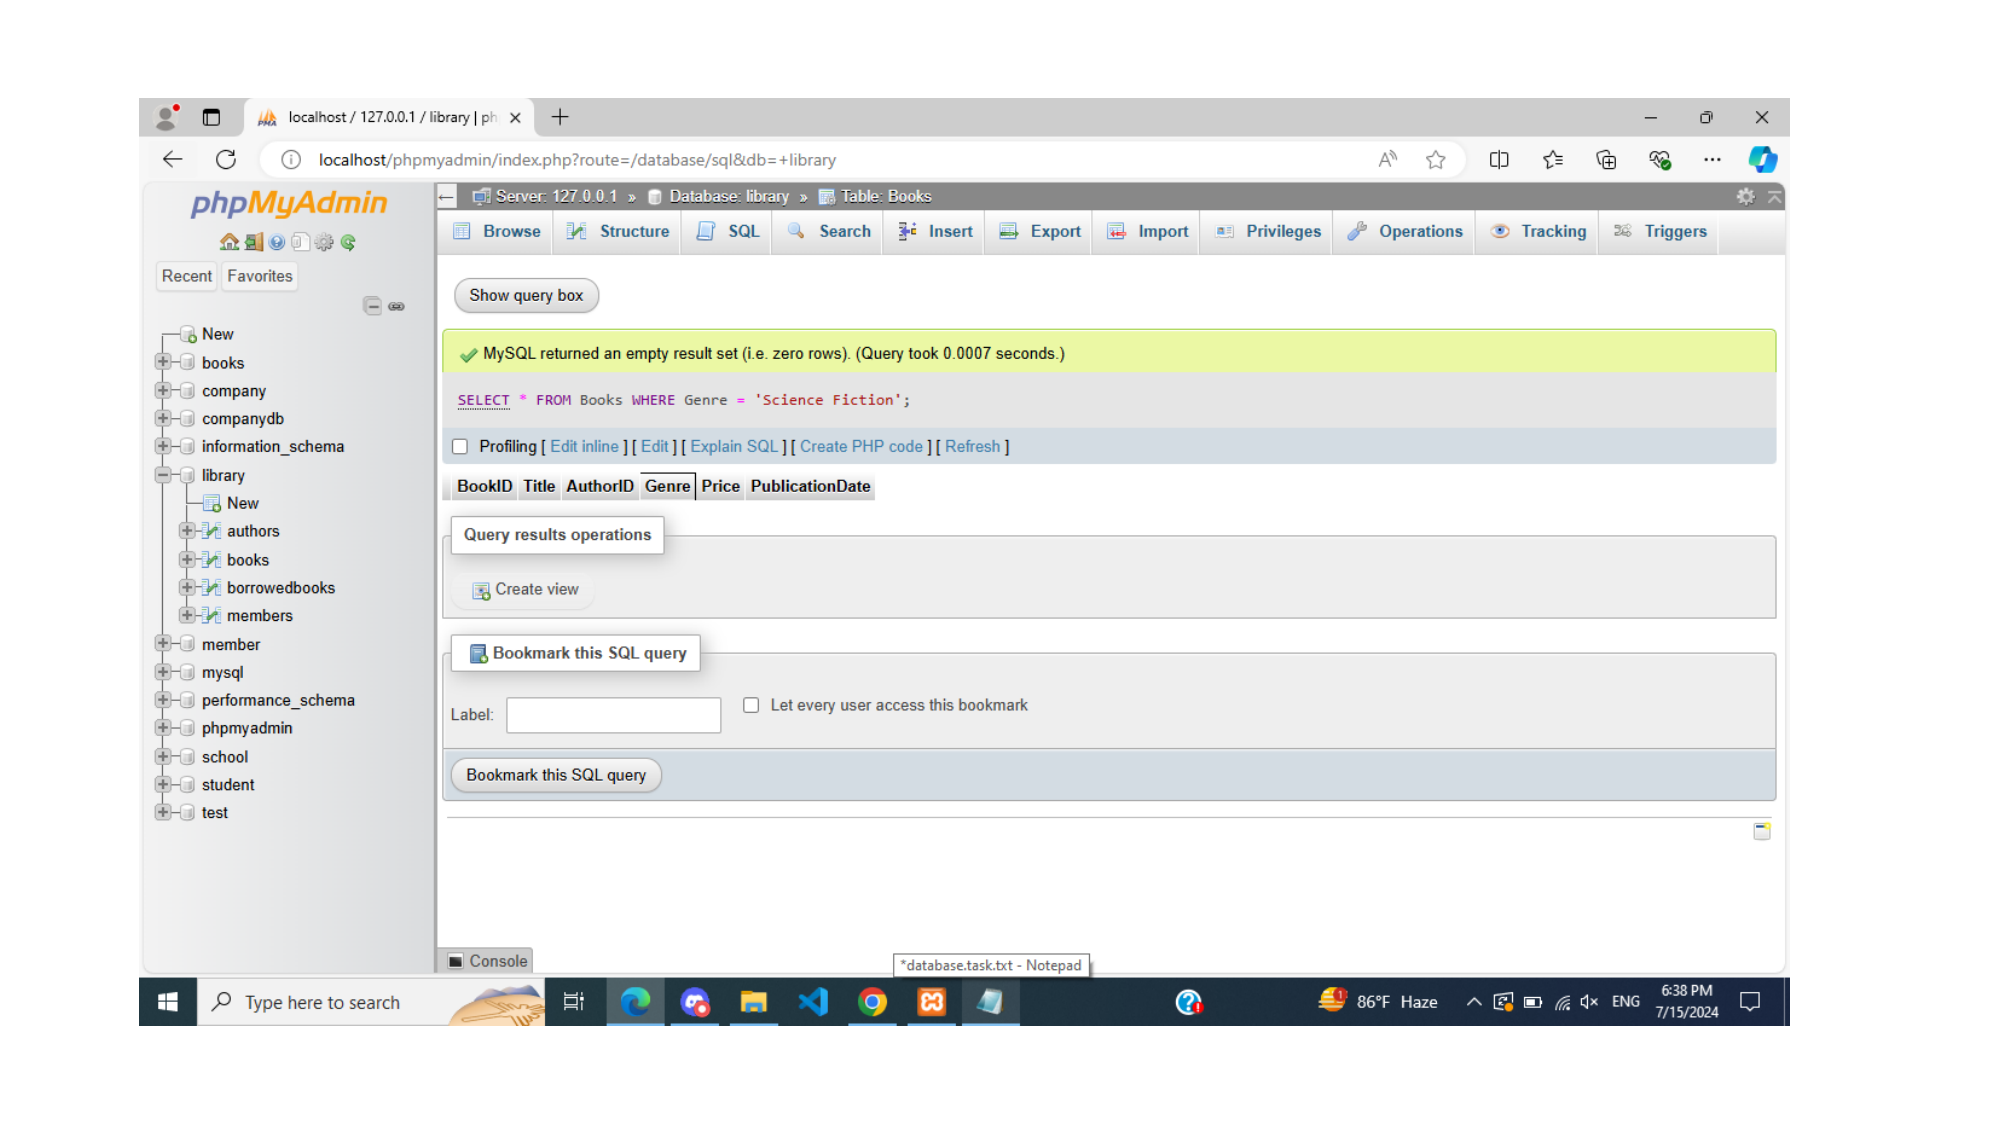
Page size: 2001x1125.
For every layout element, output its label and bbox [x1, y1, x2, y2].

picture [139, 98, 1790, 1026]
